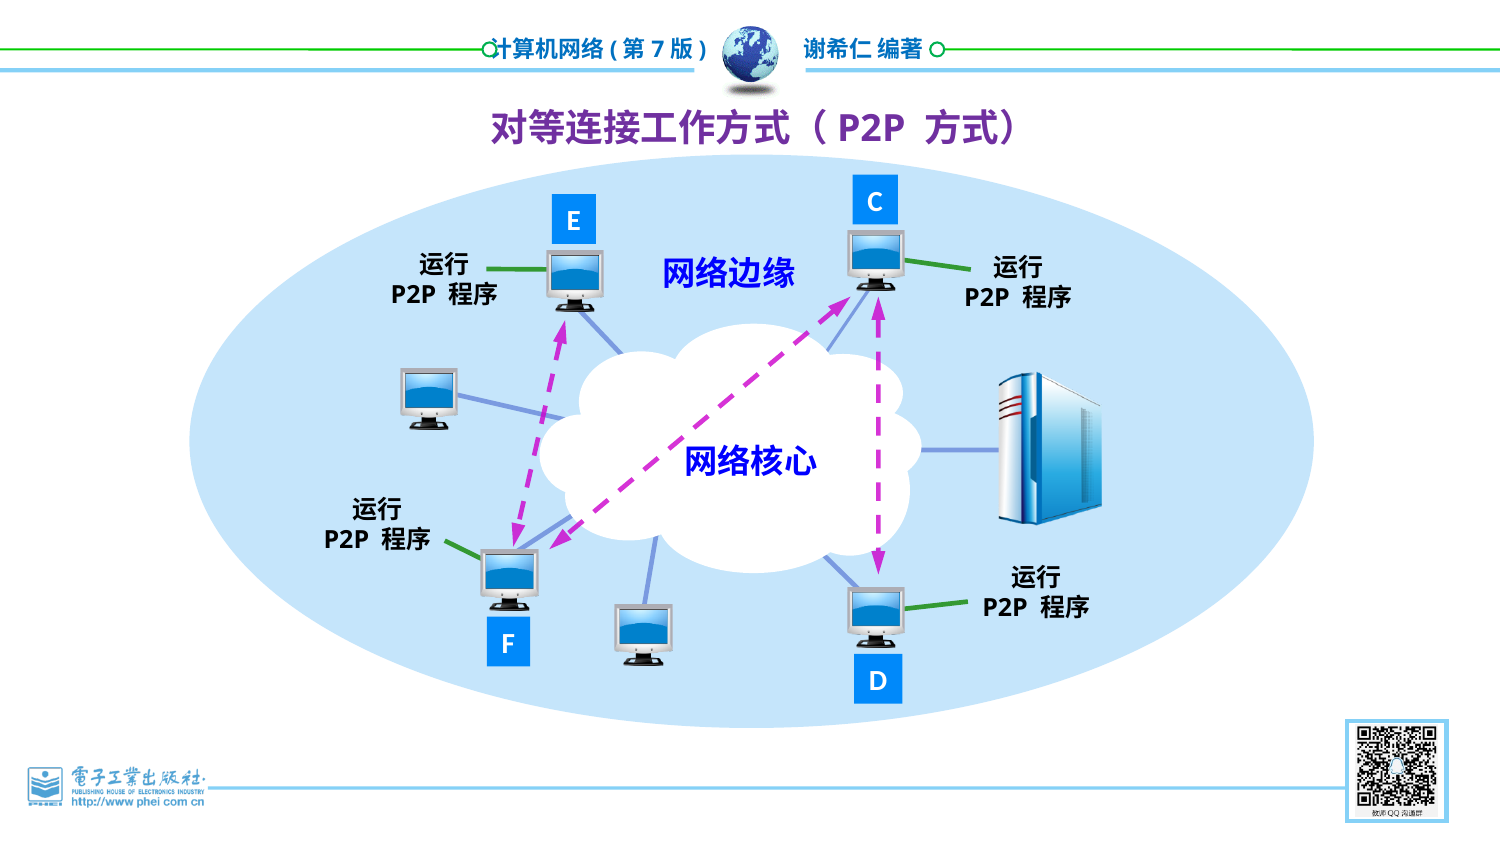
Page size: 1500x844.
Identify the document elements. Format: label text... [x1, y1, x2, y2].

text_box [187, 152, 1316, 731]
picture [720, 24, 780, 96]
text_box [830, 300, 848, 315]
text_box 对等连接工作方式（P2P 方式） [475, 96, 1052, 157]
picture [842, 583, 910, 650]
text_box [539, 323, 922, 574]
text_box 运行 P2P 程序 [308, 485, 447, 561]
picture [1355, 724, 1438, 817]
picture [842, 226, 910, 293]
text_box F [486, 621, 531, 667]
text_box E [551, 194, 596, 244]
picture [476, 546, 543, 613]
text_box 运行 P2P 程序 [949, 244, 1088, 320]
picture [610, 601, 677, 668]
picture [994, 370, 1106, 526]
text_box 运行 P2P 程序 [375, 241, 514, 317]
picture [23, 764, 208, 809]
text_box D [854, 658, 903, 704]
text_box 运行 P2P 程序 [967, 553, 1106, 629]
picture [395, 365, 462, 432]
text_box [872, 301, 885, 322]
text_box C [852, 174, 898, 225]
text_box [511, 524, 524, 545]
picture [541, 247, 609, 314]
text_box 网络边缘 [647, 244, 811, 299]
